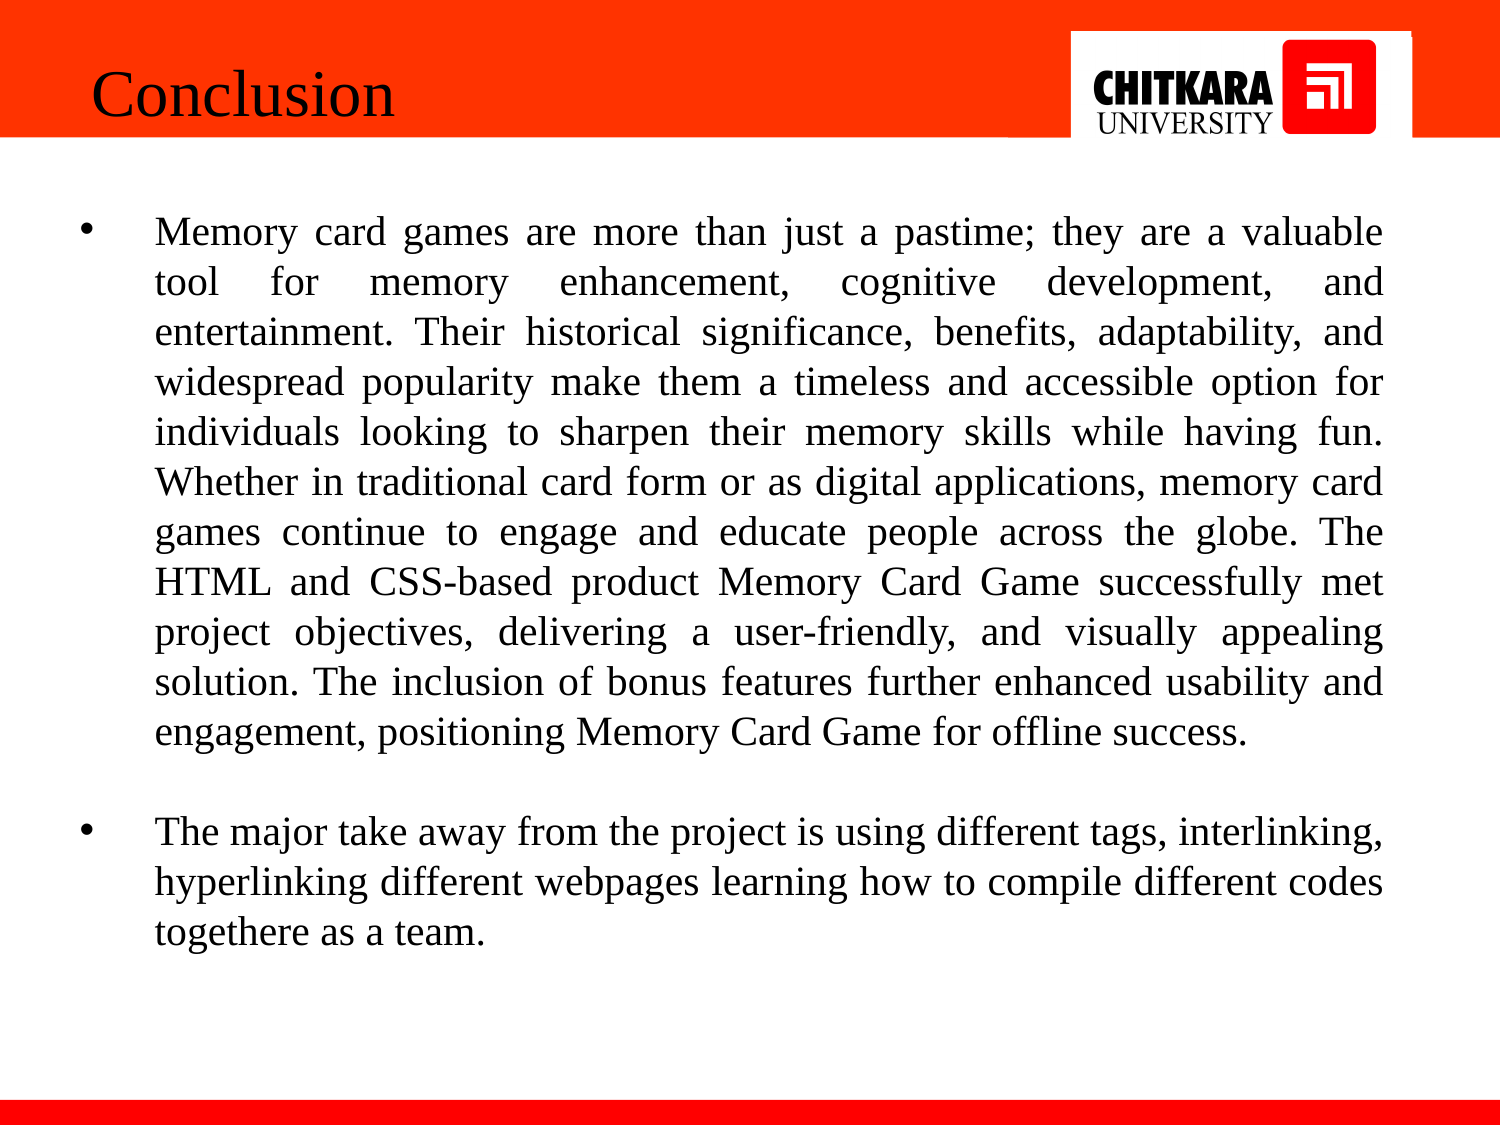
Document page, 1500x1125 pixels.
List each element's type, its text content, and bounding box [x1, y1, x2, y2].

text_box Memory card games are more than just a pastime; they are a valuable tool for memory enhancement, cognitive development, and entertainment. Their historical significance, benefits, adaptability, and widespread popularity make them a timeless and accessible option for individuals looking to sharpen their memory skills while having fun. Whether in traditional card form or as digital applications, memory card games continue to engage and educate people across the globe. The HTML and CSS-based product Memory Card Game successfully met project objectives, delivering a user-friendly, and visually appealing solution. The inclusion of bonus features further enhanced usability and engagement, positioning Memory Card Game for offline success. The major take away from the project is using different tags, interlinking, hyperlinking different webpages learning how to compile different codes togethere as a team. [64, 196, 1400, 1012]
picture [1074, 37, 1391, 138]
text_box Conclusion [76, 42, 963, 138]
